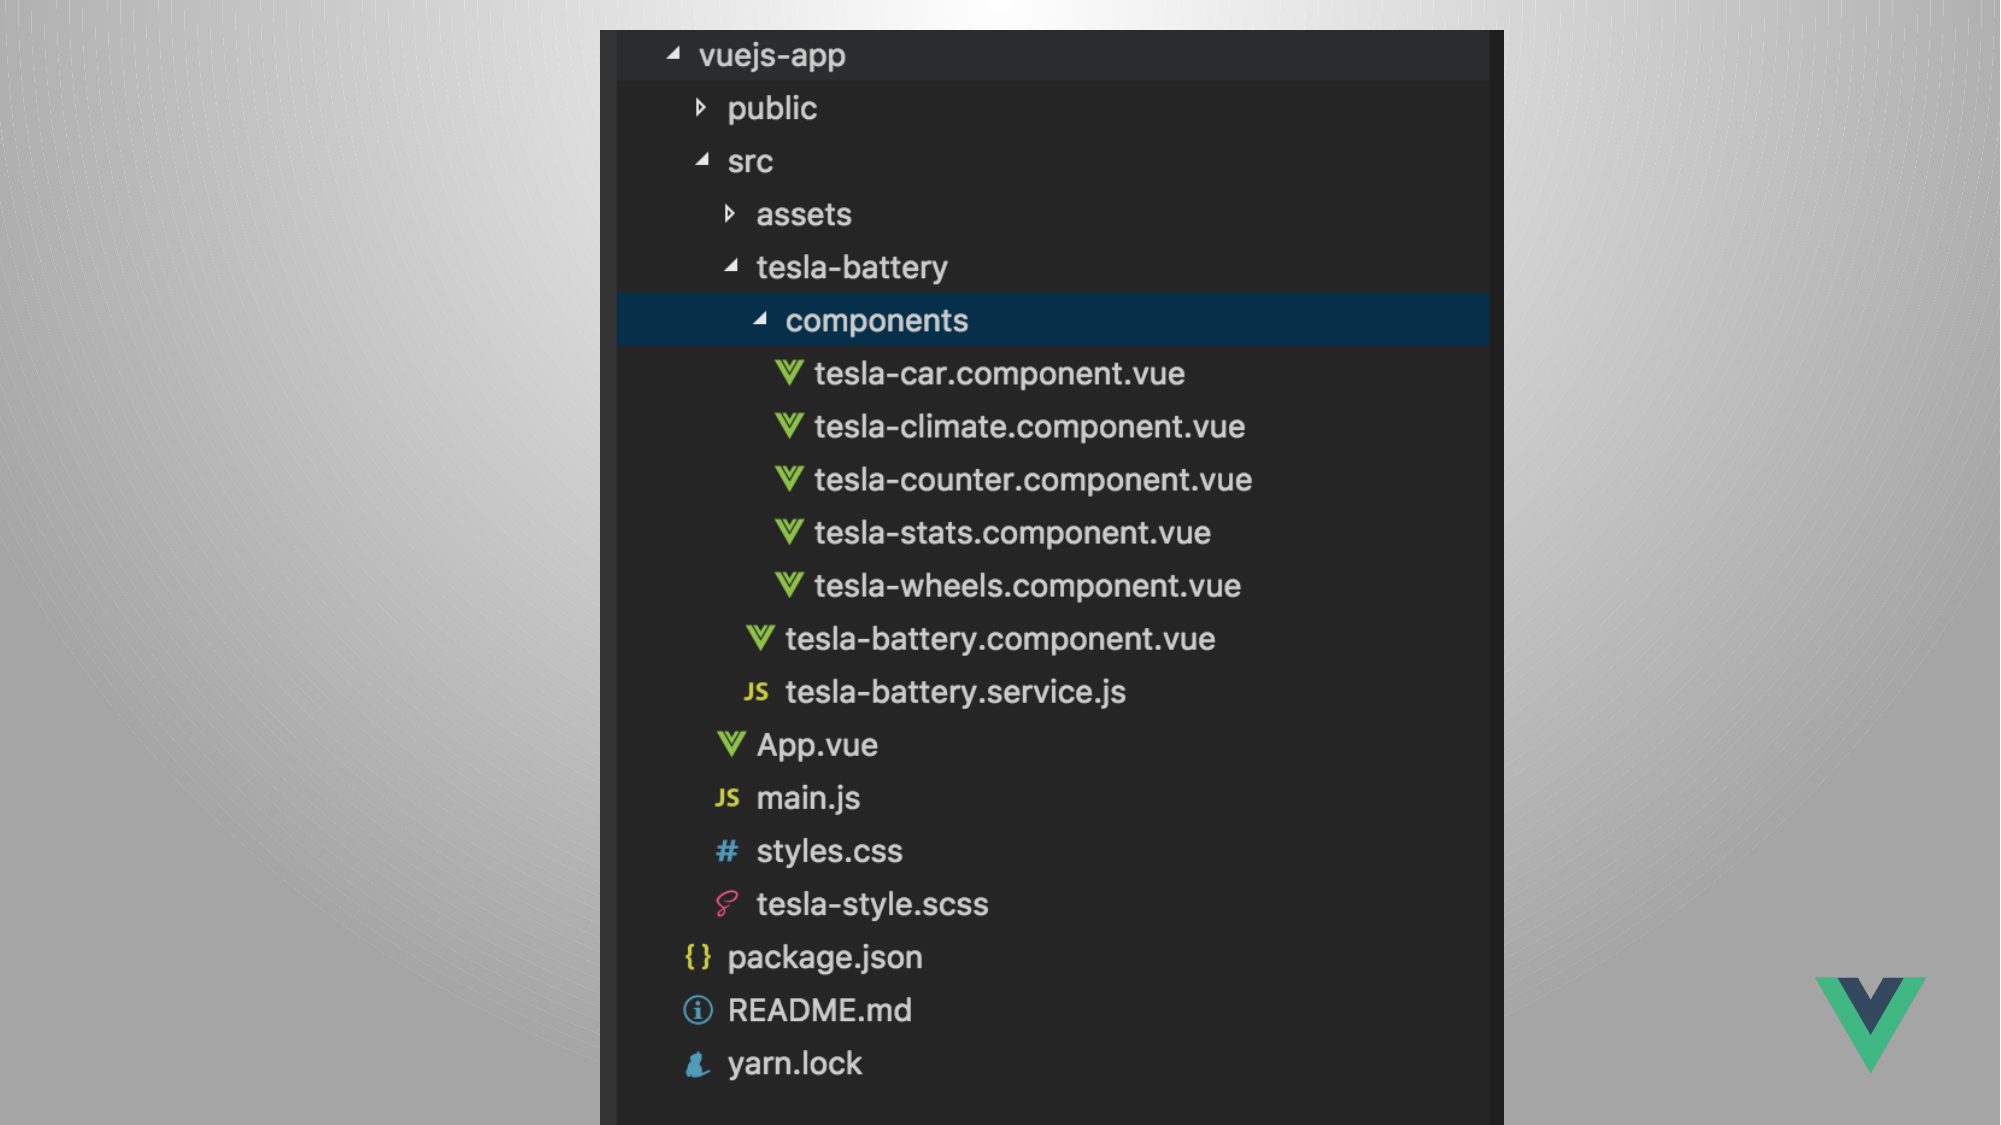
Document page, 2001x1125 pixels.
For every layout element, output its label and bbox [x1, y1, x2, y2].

list [600, 30, 1504, 1125]
picture [1815, 970, 1926, 1081]
